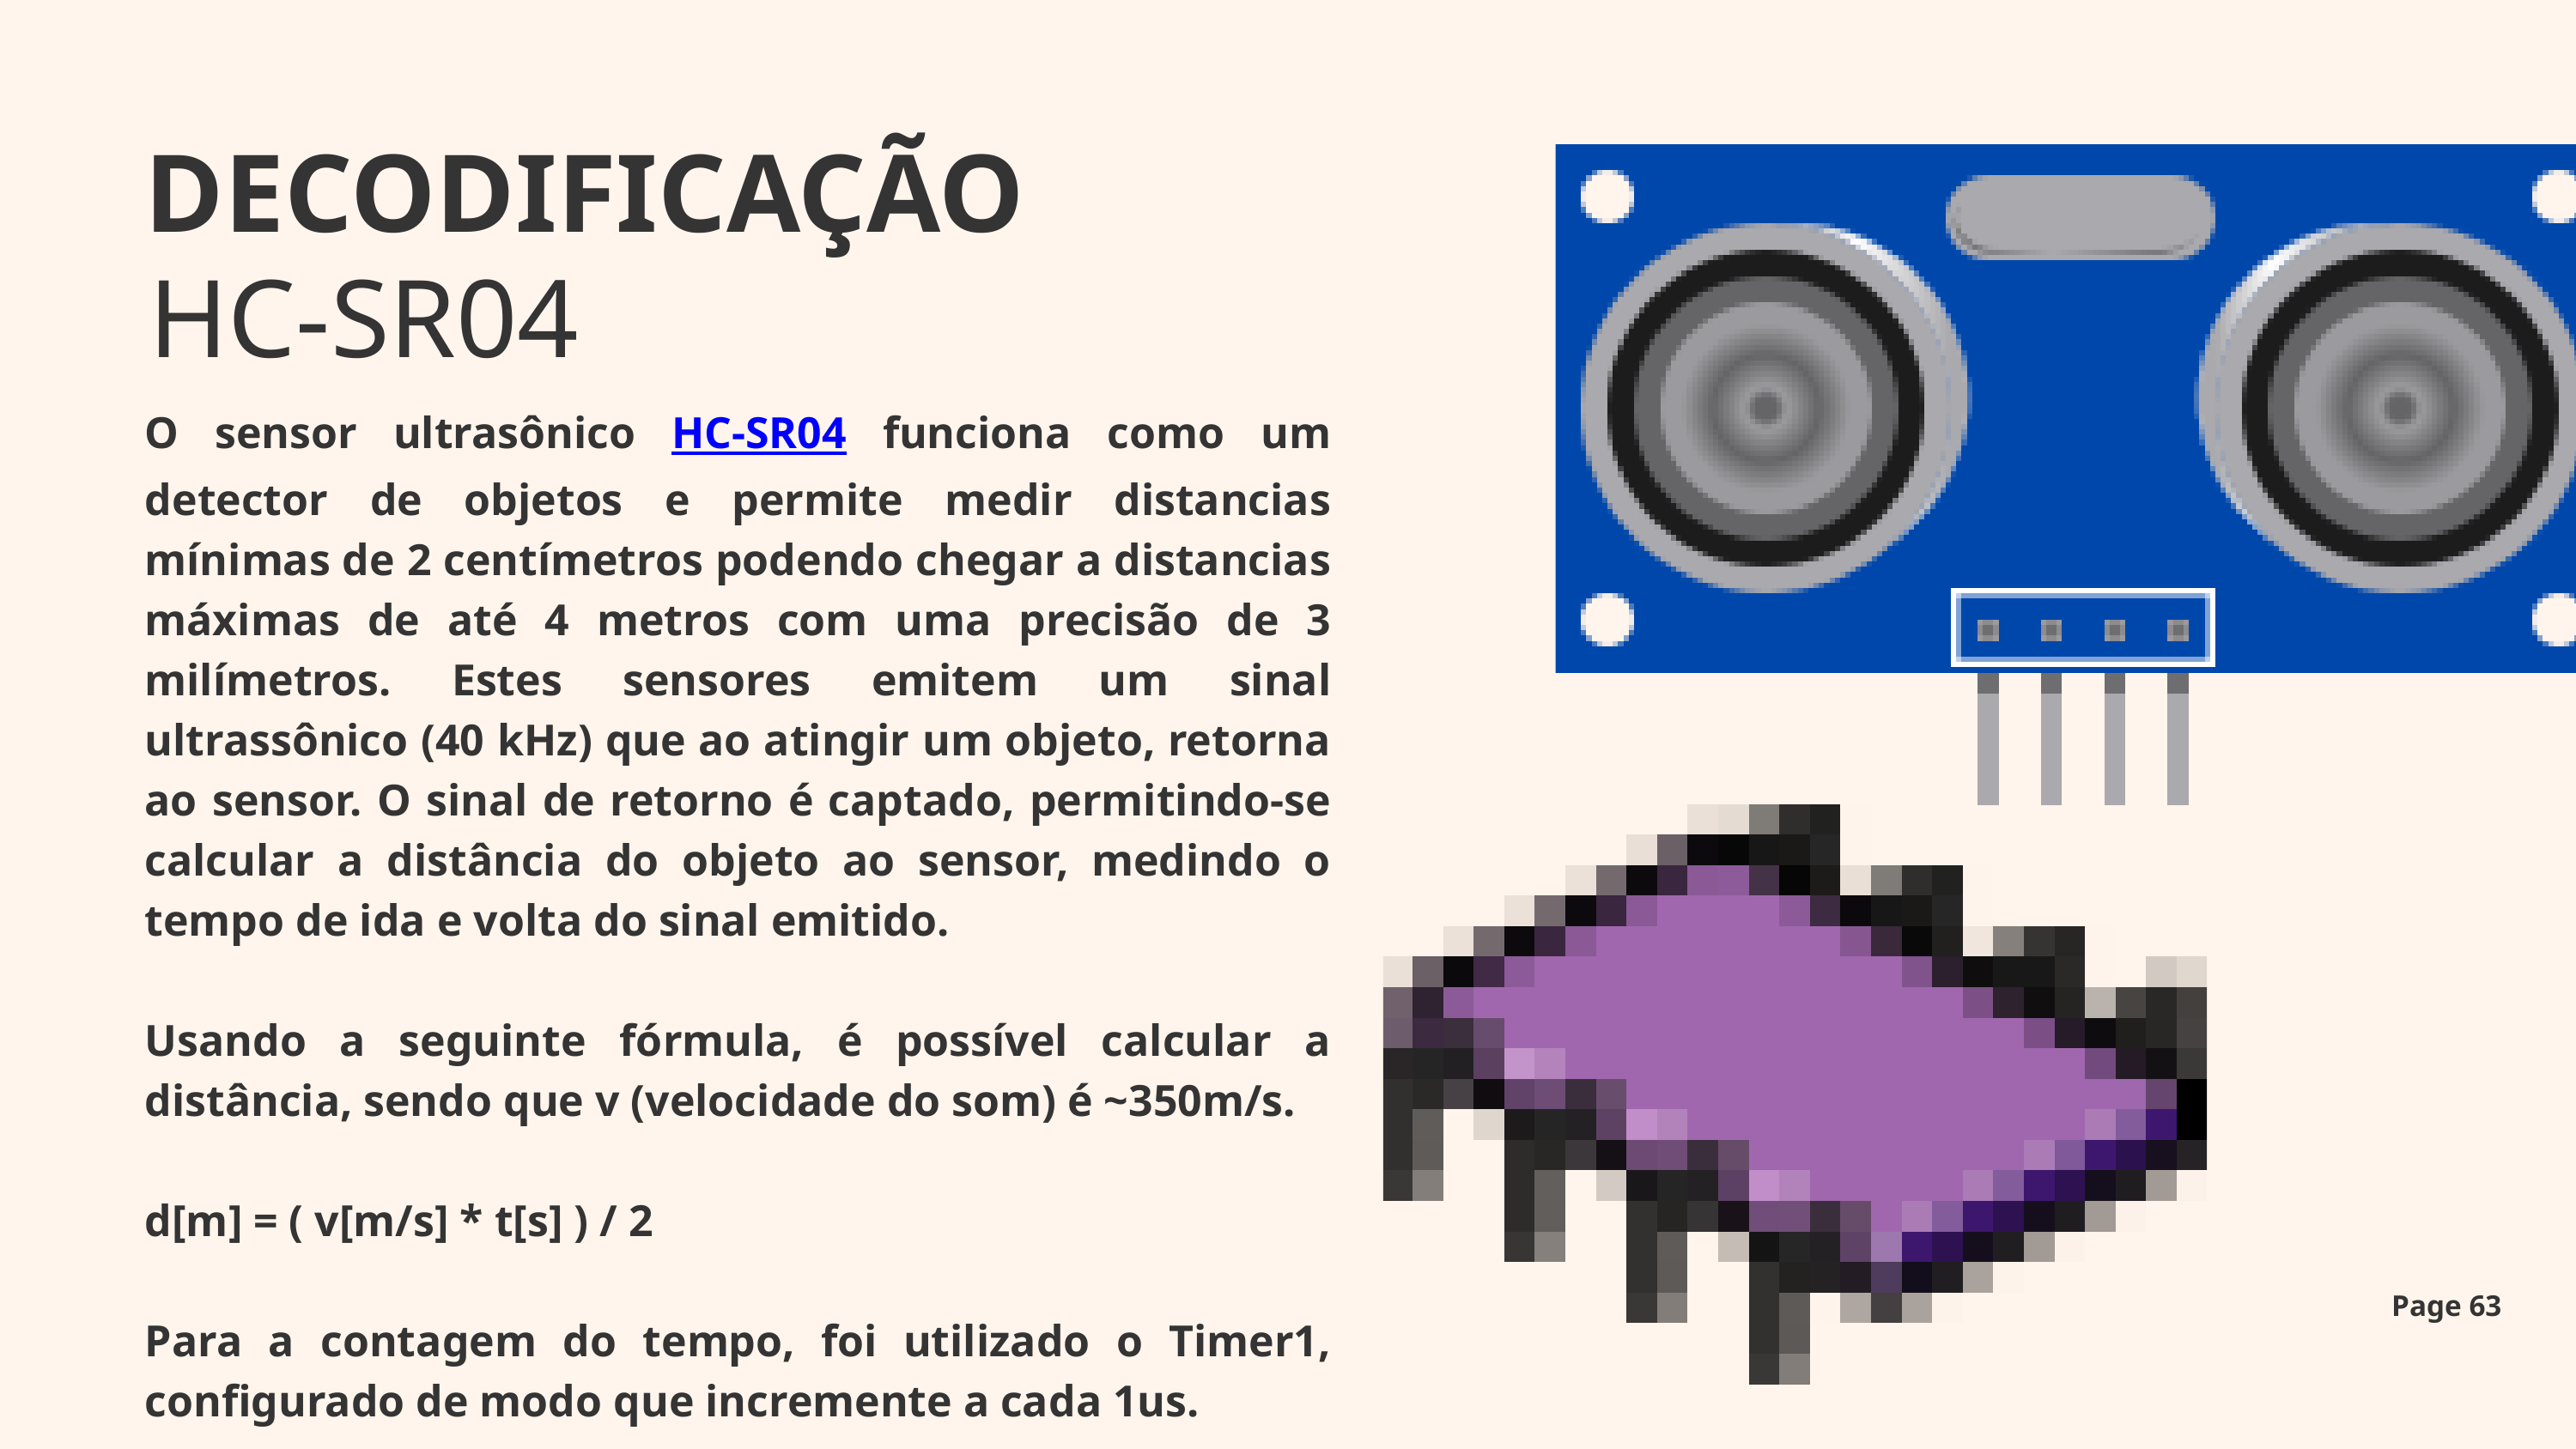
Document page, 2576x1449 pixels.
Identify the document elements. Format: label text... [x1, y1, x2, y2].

text_box [1555, 144, 2576, 805]
text_box [1382, 804, 2208, 1385]
text_box Page 63 [2360, 1282, 2502, 1323]
text_box O sensor ultrasônico HC-SR04 funciona como um detector de objetos e permite medir distancias mínimas de 2 centímetros podendo chegar a distancias máximas de até 4 metros com uma precisão de 3 milímetros. Estes sensores emitem um sinal ultrassônico (40 kHz) que ao atingir um objeto, retorna ao sensor. O sinal de retorno é captado, permitindo-se calcular a distância do objeto ao sensor, medindo o tempo de ida e volta do sinal emitido. Usando a seguinte fórmula, é possível calcular a distância, sendo que v (velocidade do som) é ~350m/s. d[m] = ( v[m/s] * t[s] ) / 2 Para a contagem do tempo, foi utilizado o Timer1, configurado de modo que incremente a cada 1us. [144, 403, 1332, 1449]
text_box DECODIFICAÇÃO [144, 103, 1141, 254]
text_box HC-SR04 [149, 228, 1145, 379]
